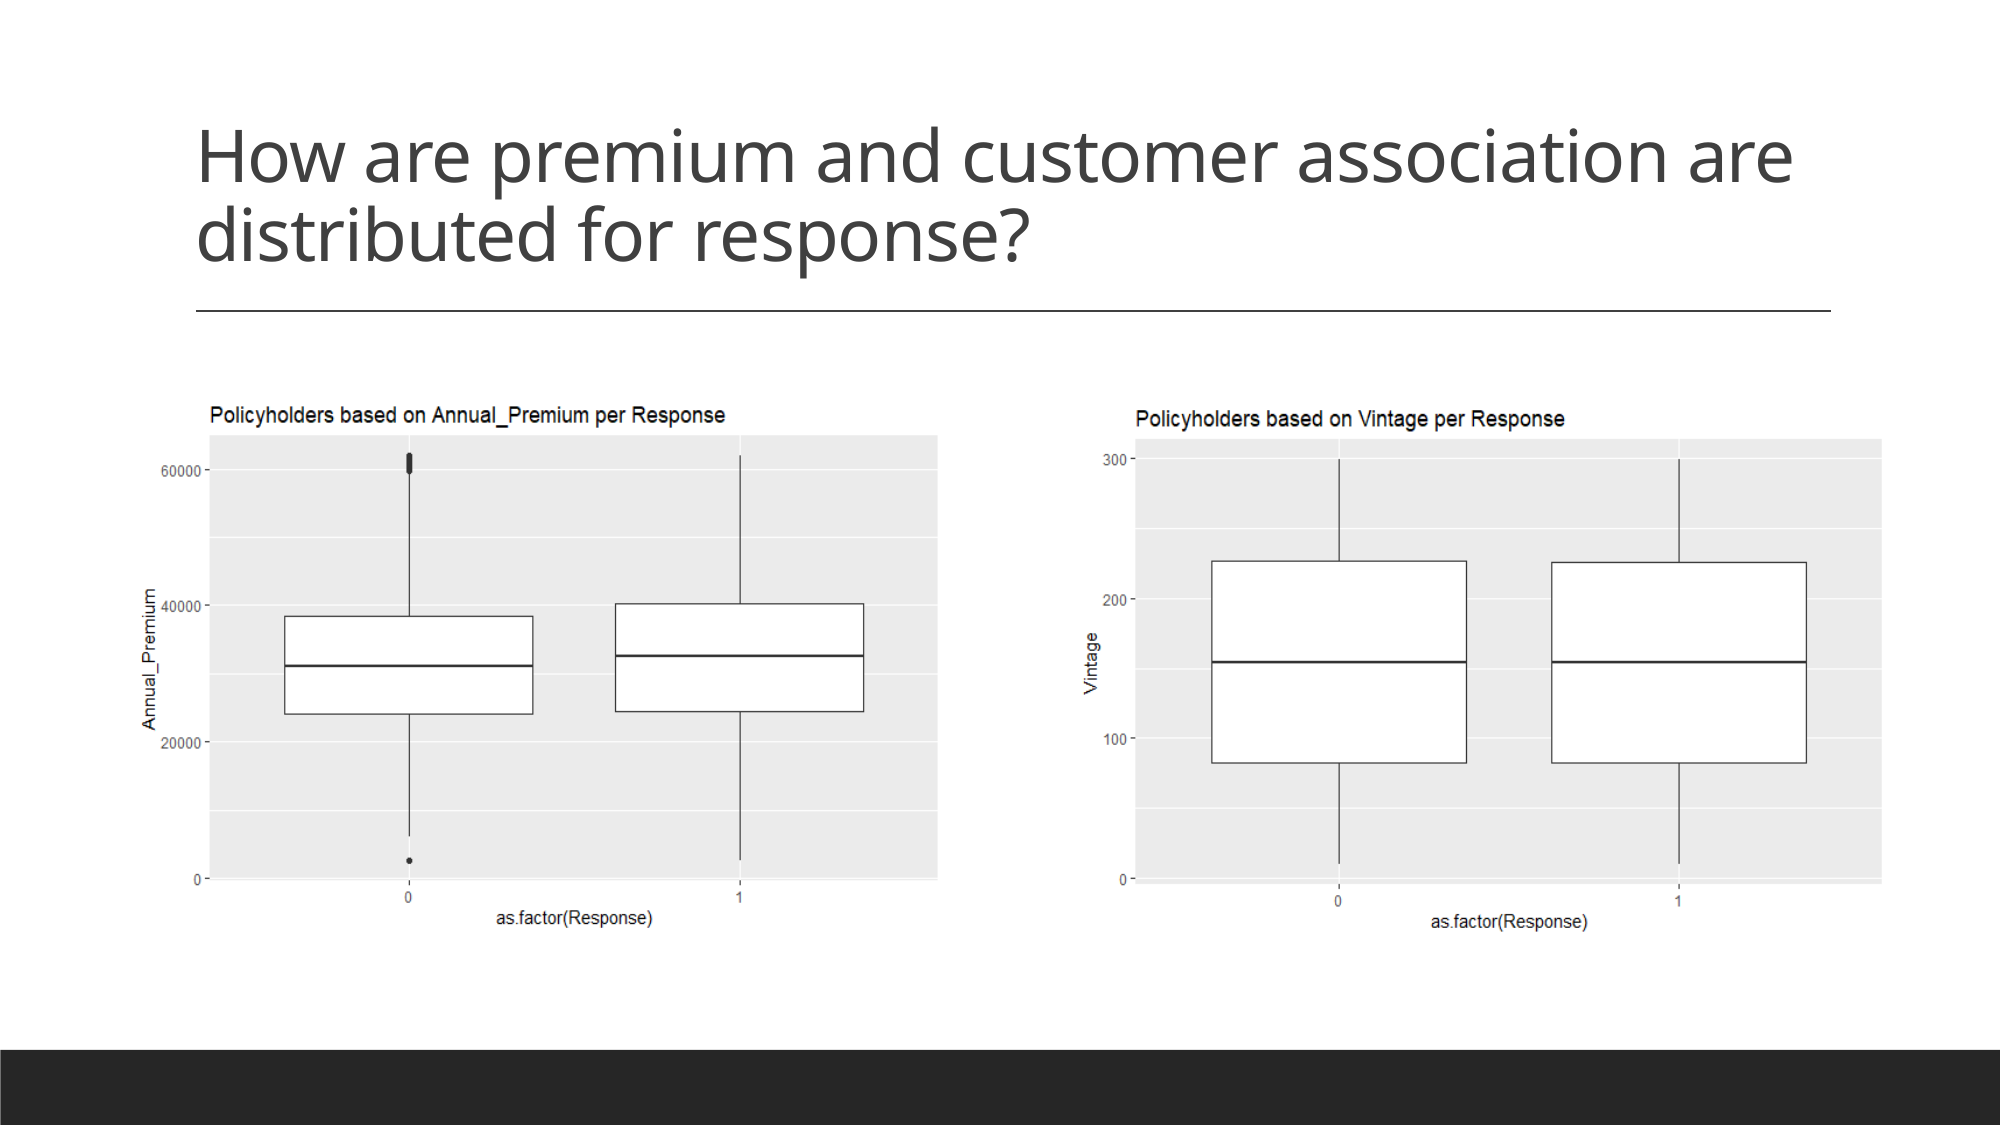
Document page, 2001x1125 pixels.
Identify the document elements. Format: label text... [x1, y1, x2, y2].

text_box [119, 404, 940, 938]
title How are premium and customer association are distributed for response? [180, 47, 1830, 285]
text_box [1062, 404, 1884, 938]
